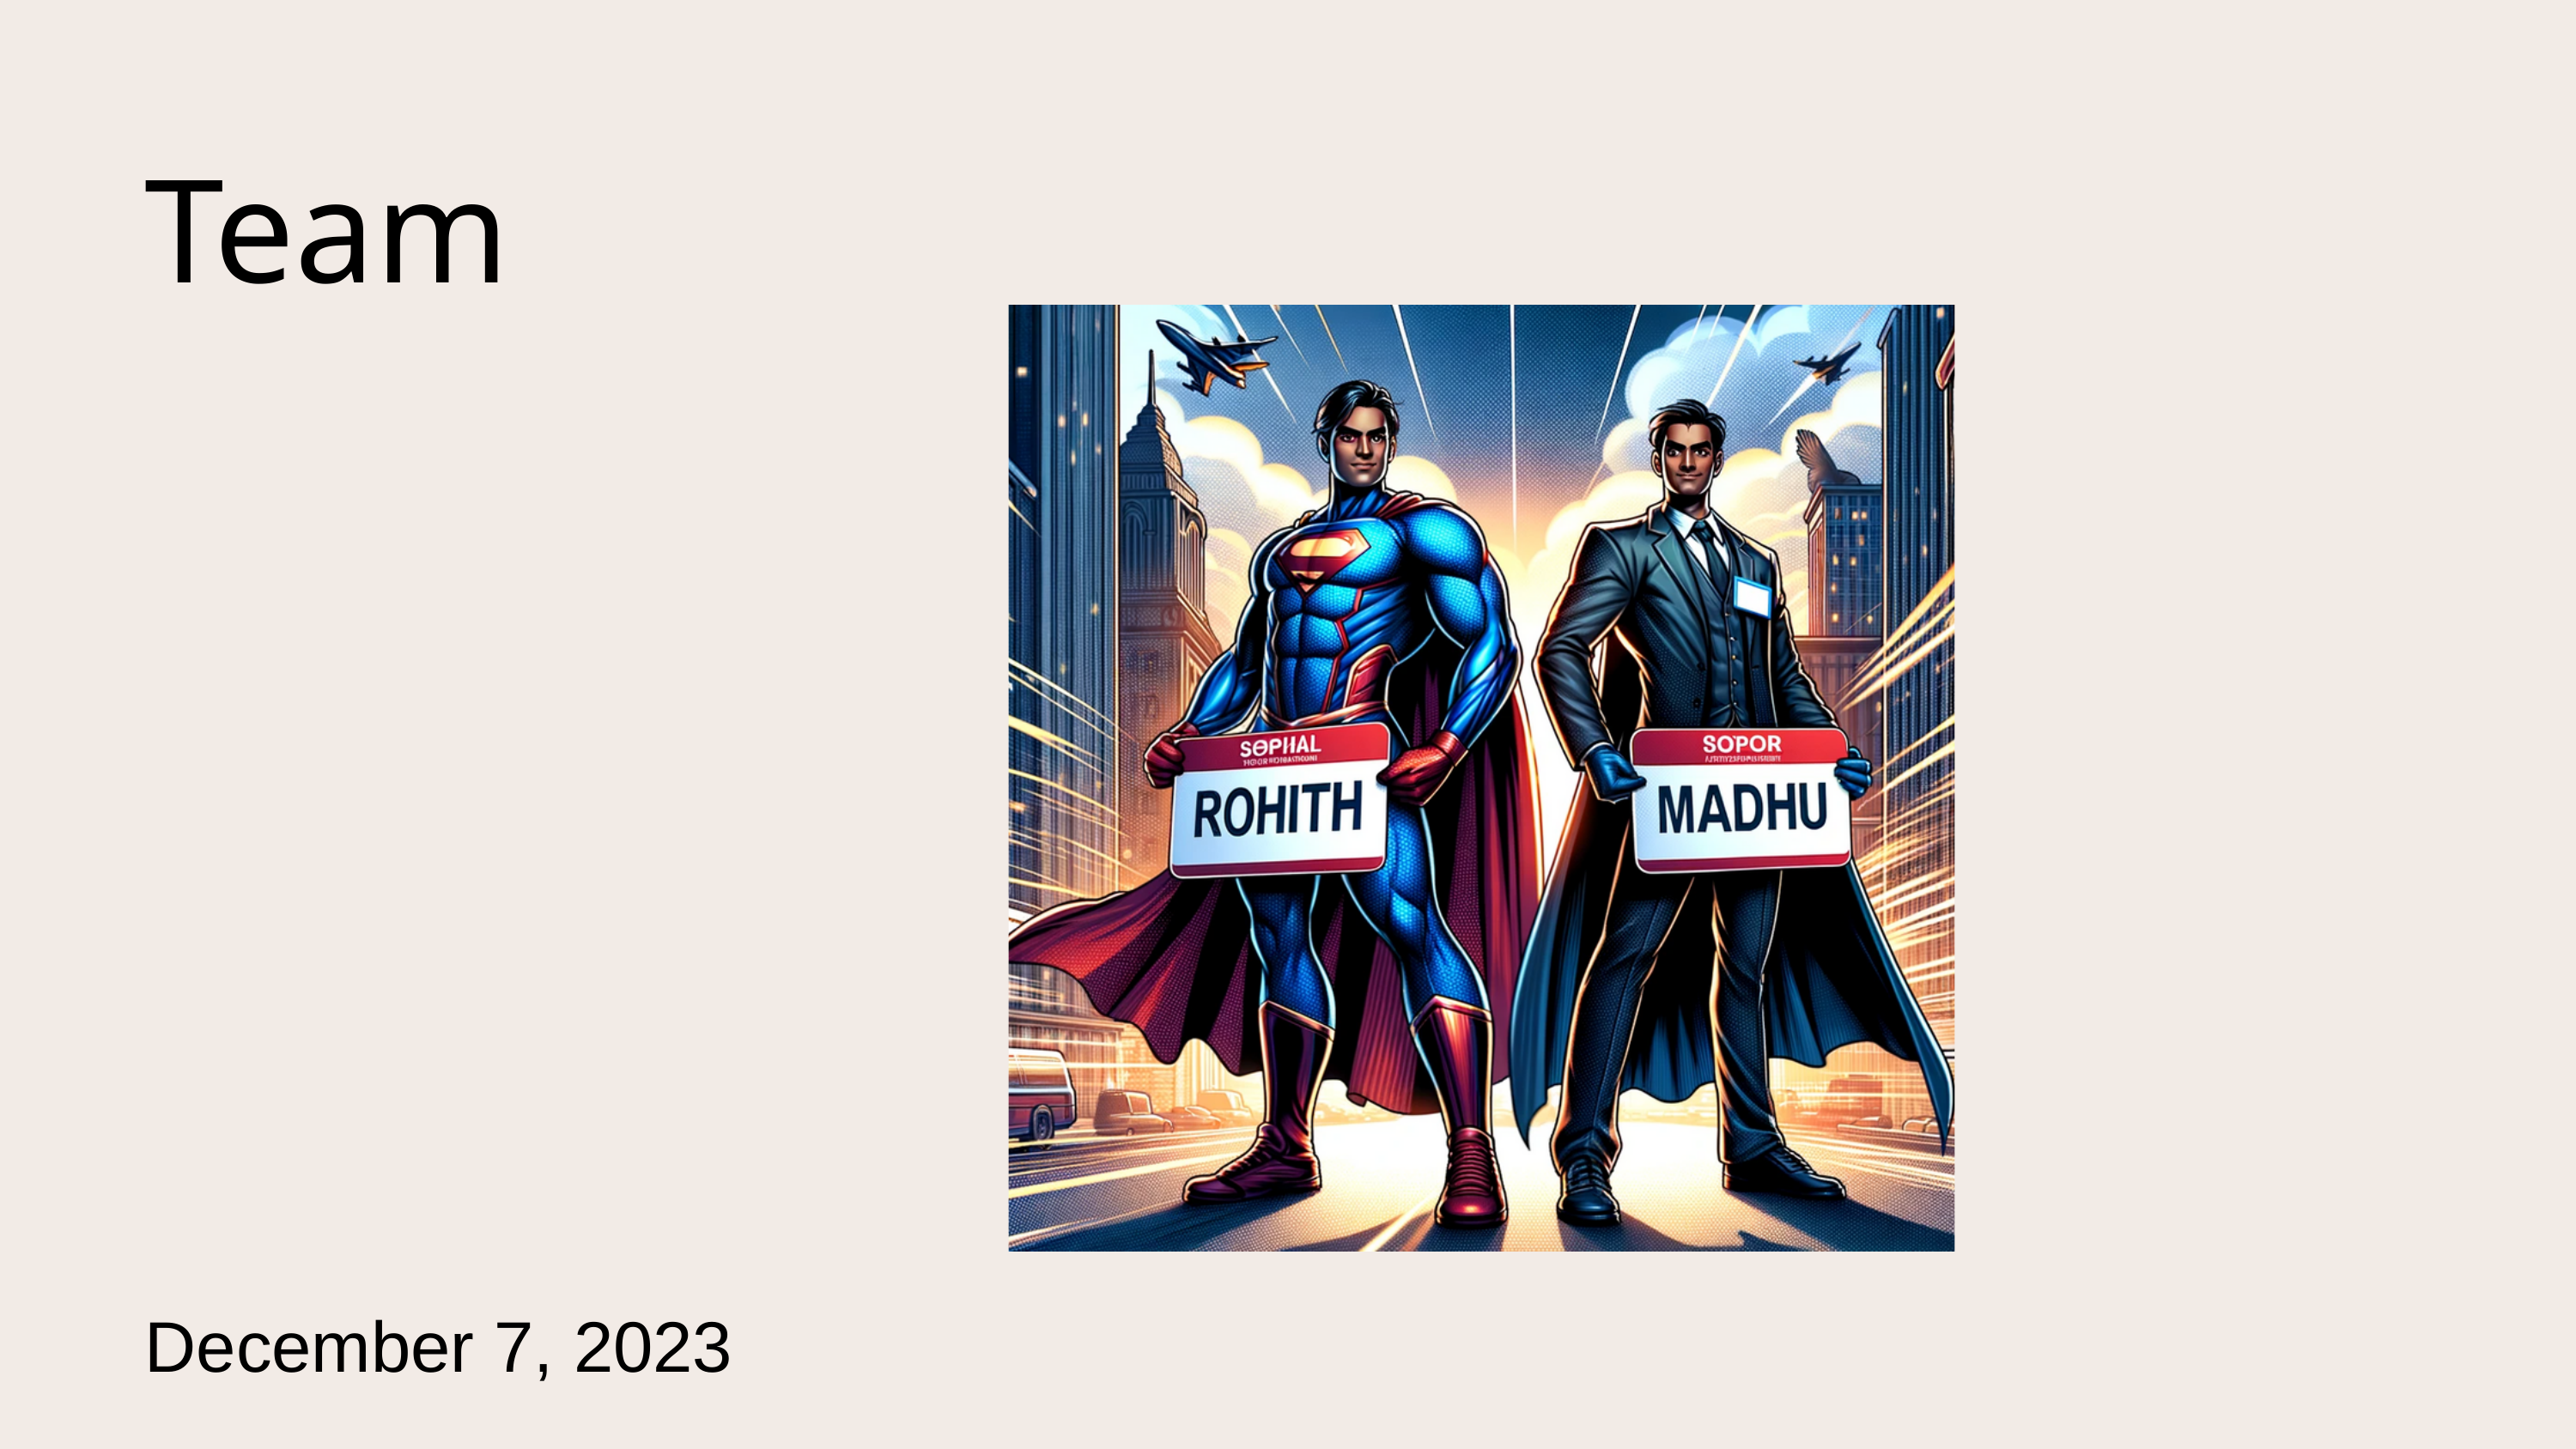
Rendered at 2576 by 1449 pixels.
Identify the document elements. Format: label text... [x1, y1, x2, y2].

text_box [1008, 305, 1955, 1252]
text_box December 7, 2023 [144, 1300, 1432, 1387]
text_box Team [144, 139, 1729, 312]
